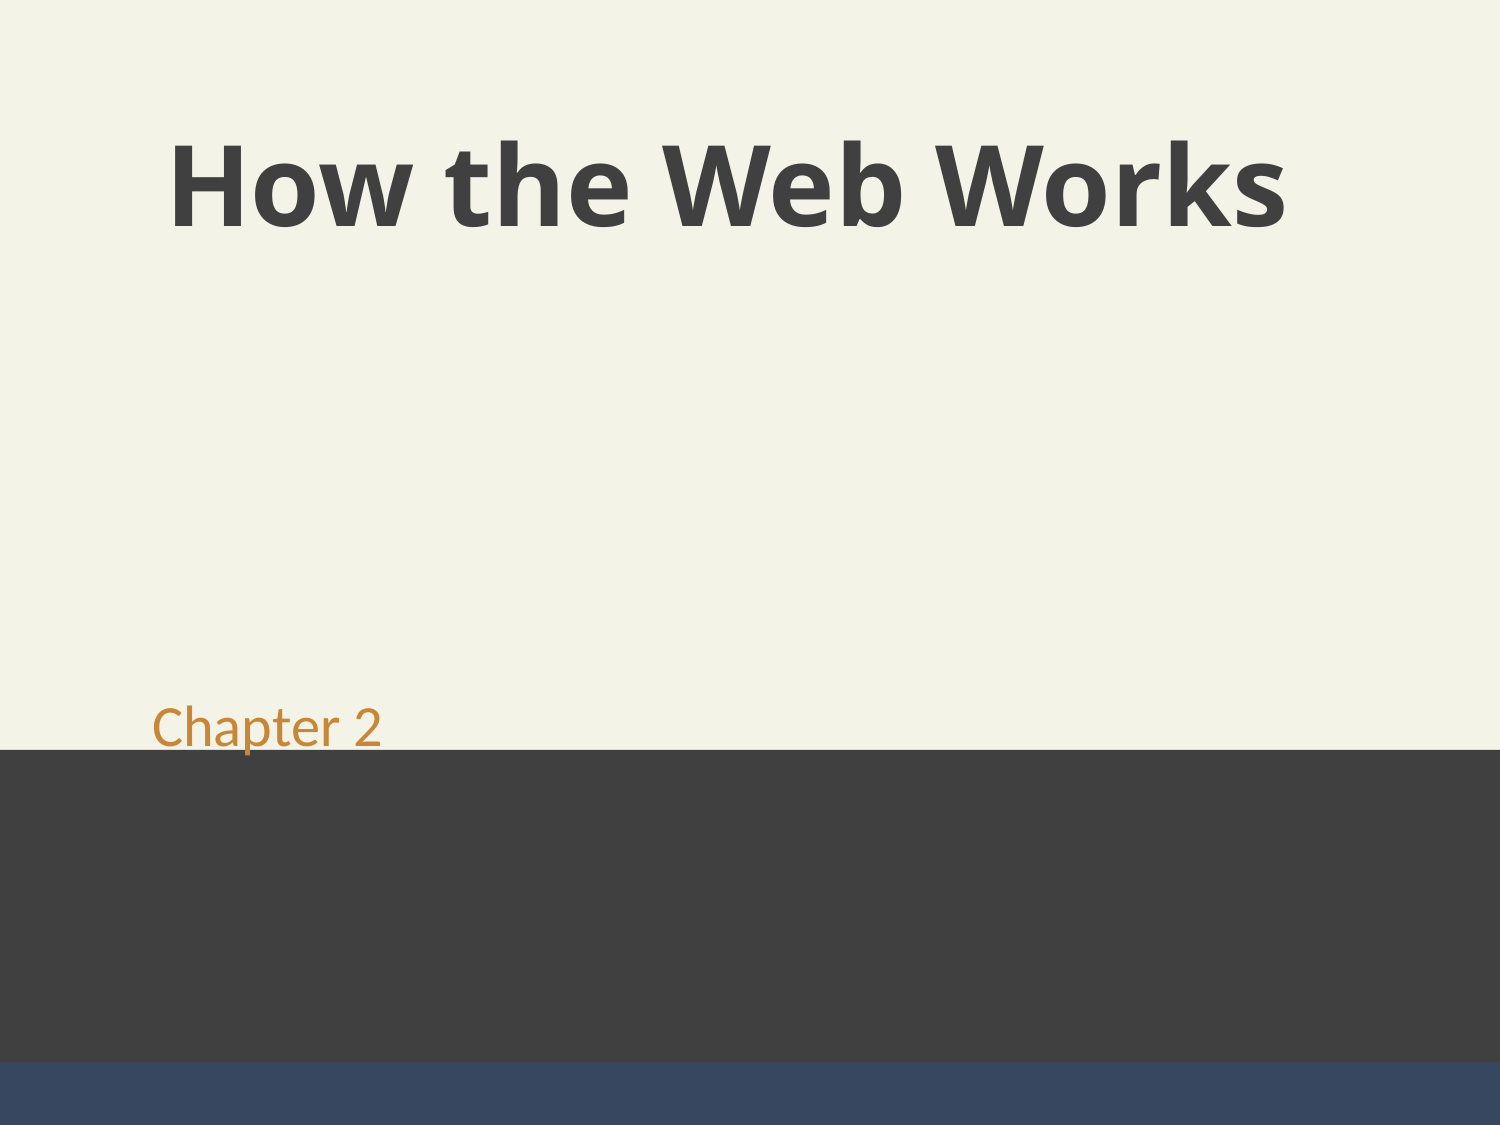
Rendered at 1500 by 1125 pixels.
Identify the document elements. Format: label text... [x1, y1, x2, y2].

subtitle Chapter 2 [137, 680, 1038, 769]
title How the Web Works [150, 112, 1376, 575]
